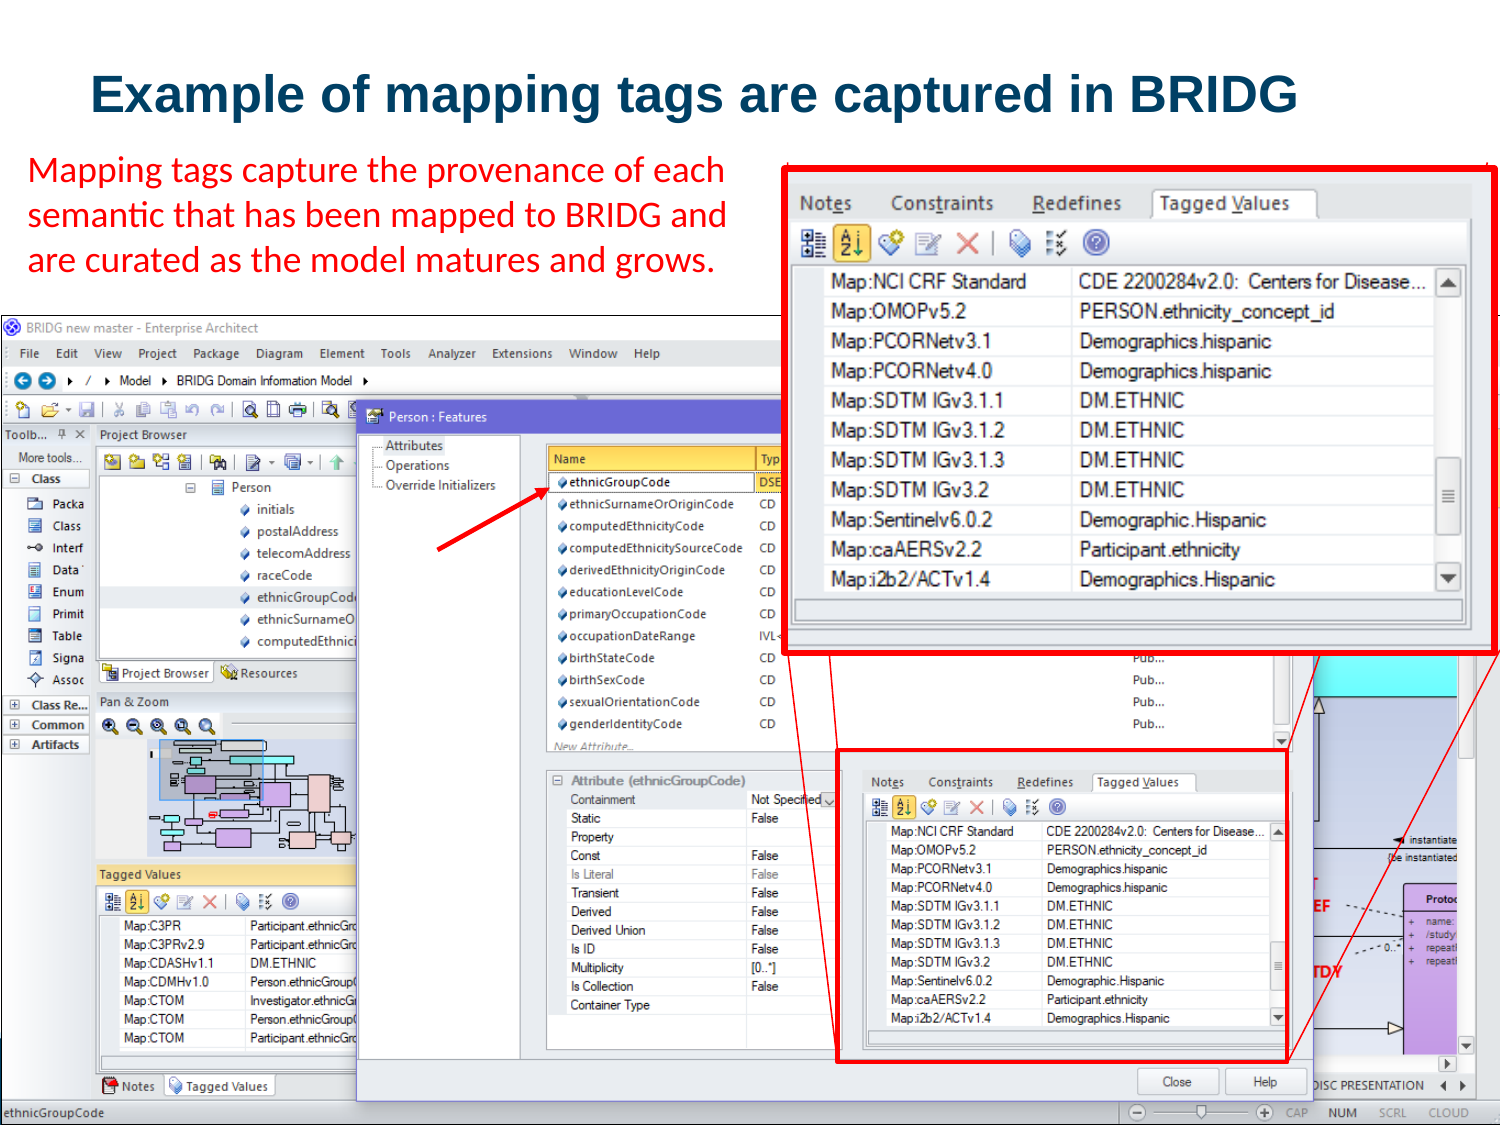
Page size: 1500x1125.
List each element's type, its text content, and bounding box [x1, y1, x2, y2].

text_box Mapping tags capture the provenance of each semantic that has been mapped to BRIDG and are curated as the model matures and grows. [12, 137, 750, 288]
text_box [1287, 162, 1488, 169]
title Example of mapping tags are captured in BRIDG [75, 45, 1425, 138]
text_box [787, 757, 838, 1063]
picture [0, 0, 1500, 1125]
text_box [1287, 649, 1500, 1063]
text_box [1287, 658, 1488, 751]
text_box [437, 487, 551, 551]
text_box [787, 657, 838, 751]
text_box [787, 162, 838, 170]
